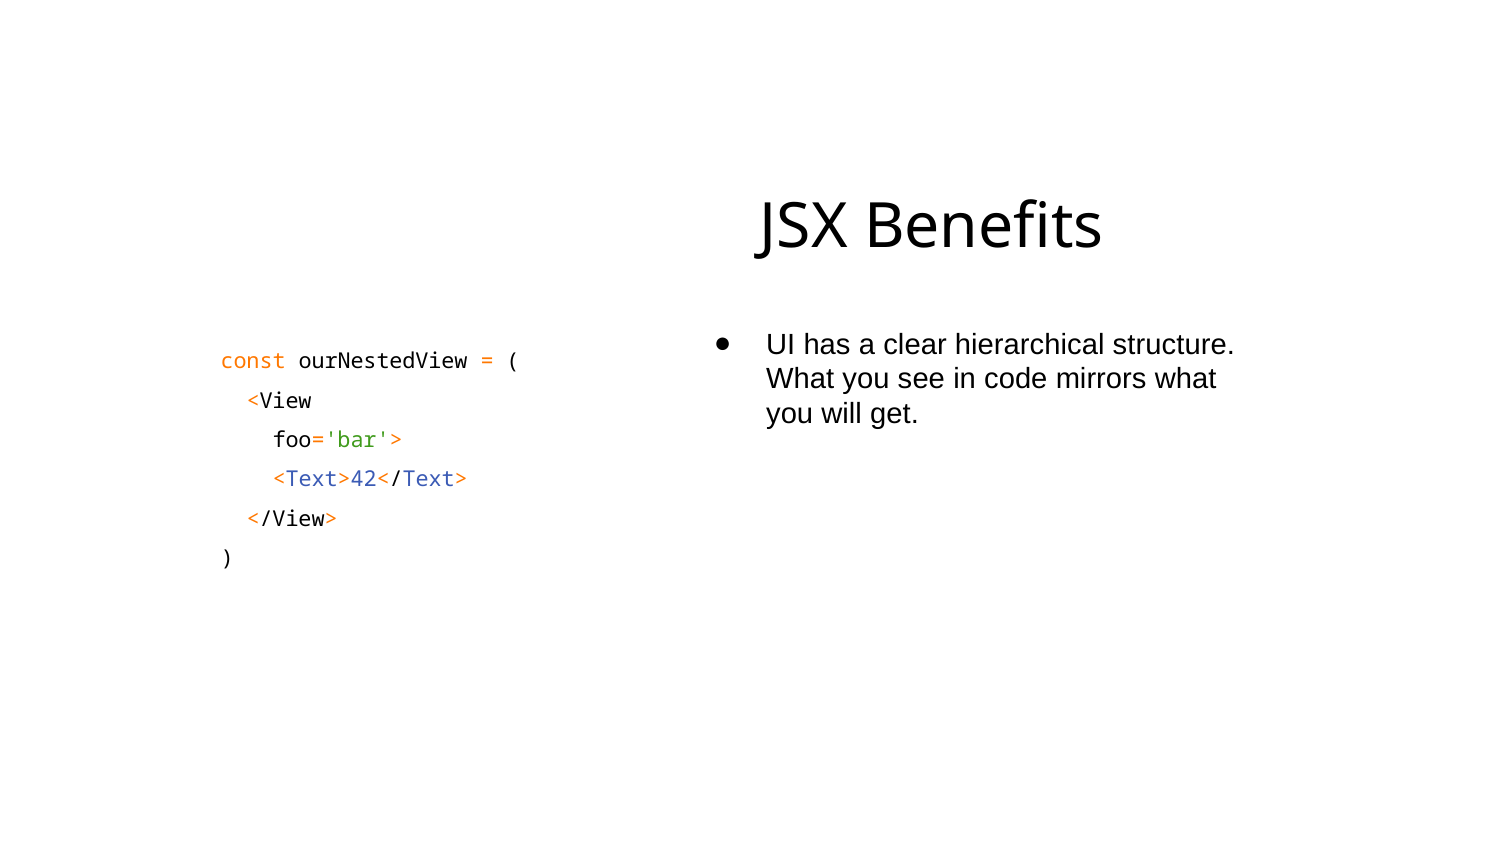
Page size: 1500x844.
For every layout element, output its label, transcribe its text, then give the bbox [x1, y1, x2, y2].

text_box const ourNestedView = ( <View foo='bar'> <Text>42</Text> </View> ) [199, 236, 684, 668]
text_box UI has a clear hierarchical structure. What you see in code mirrors what you will get. [676, 309, 1254, 470]
text_box JSX Benefits [670, 156, 1200, 290]
